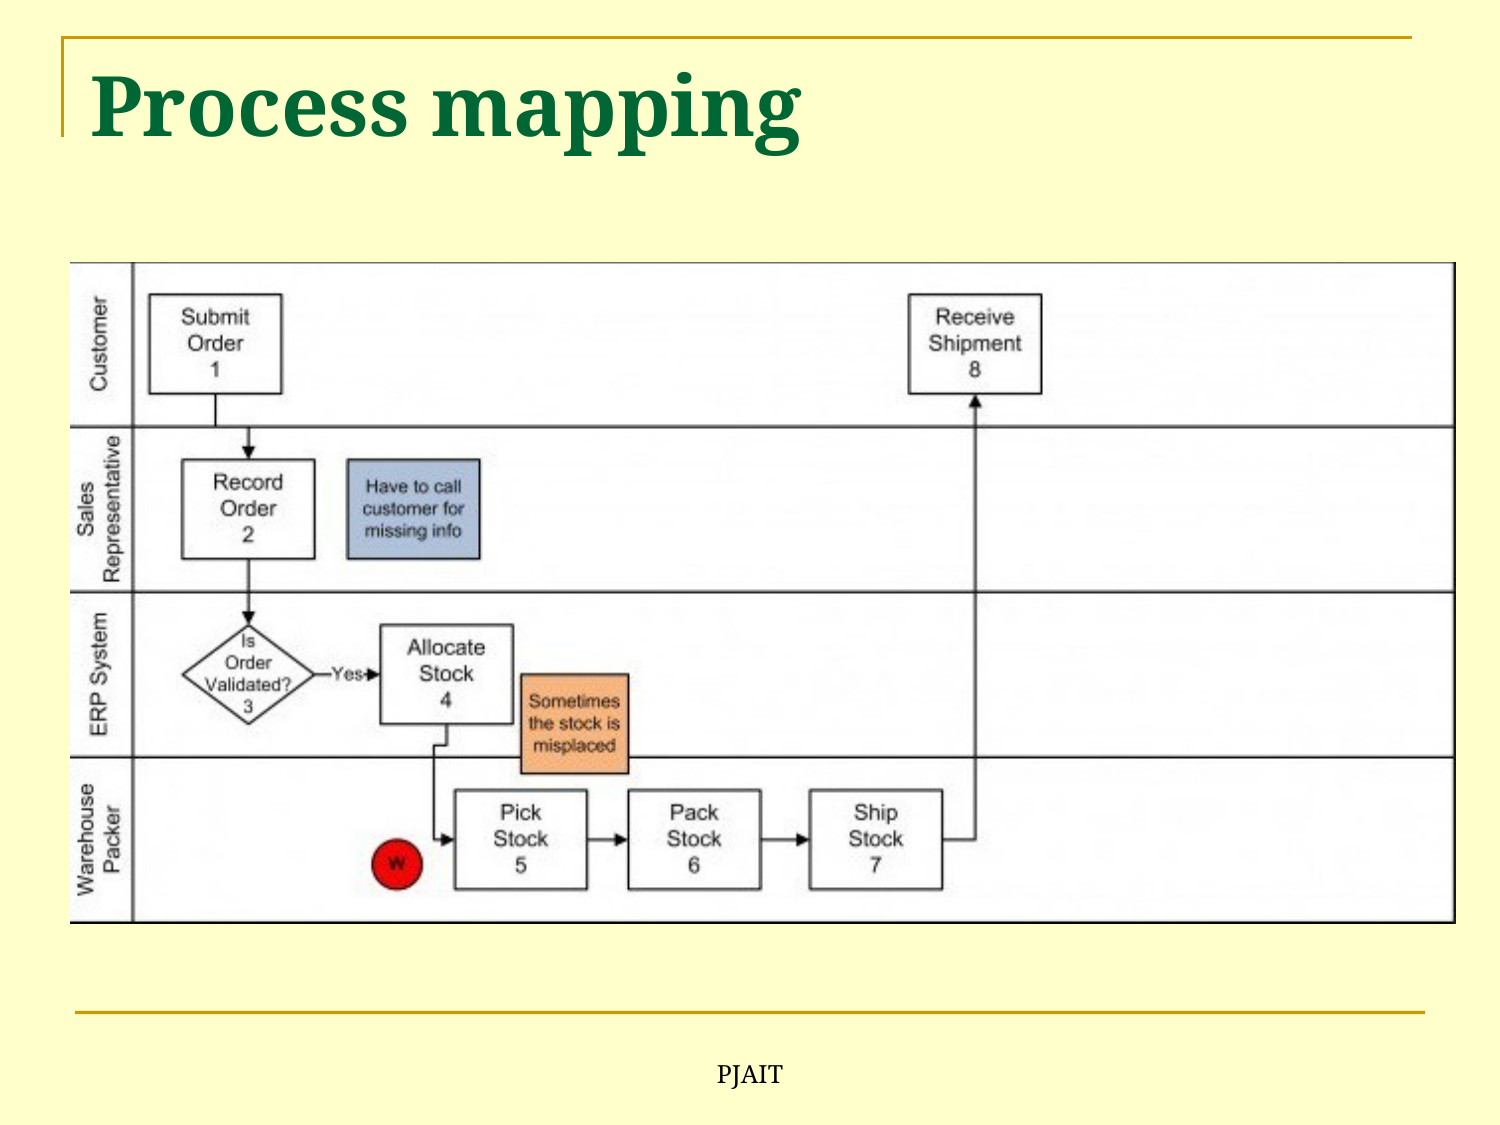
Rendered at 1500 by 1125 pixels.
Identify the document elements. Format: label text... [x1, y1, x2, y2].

title Process mapping [74, 45, 1426, 233]
footer PJAIT [512, 1024, 988, 1101]
picture [70, 262, 1456, 924]
